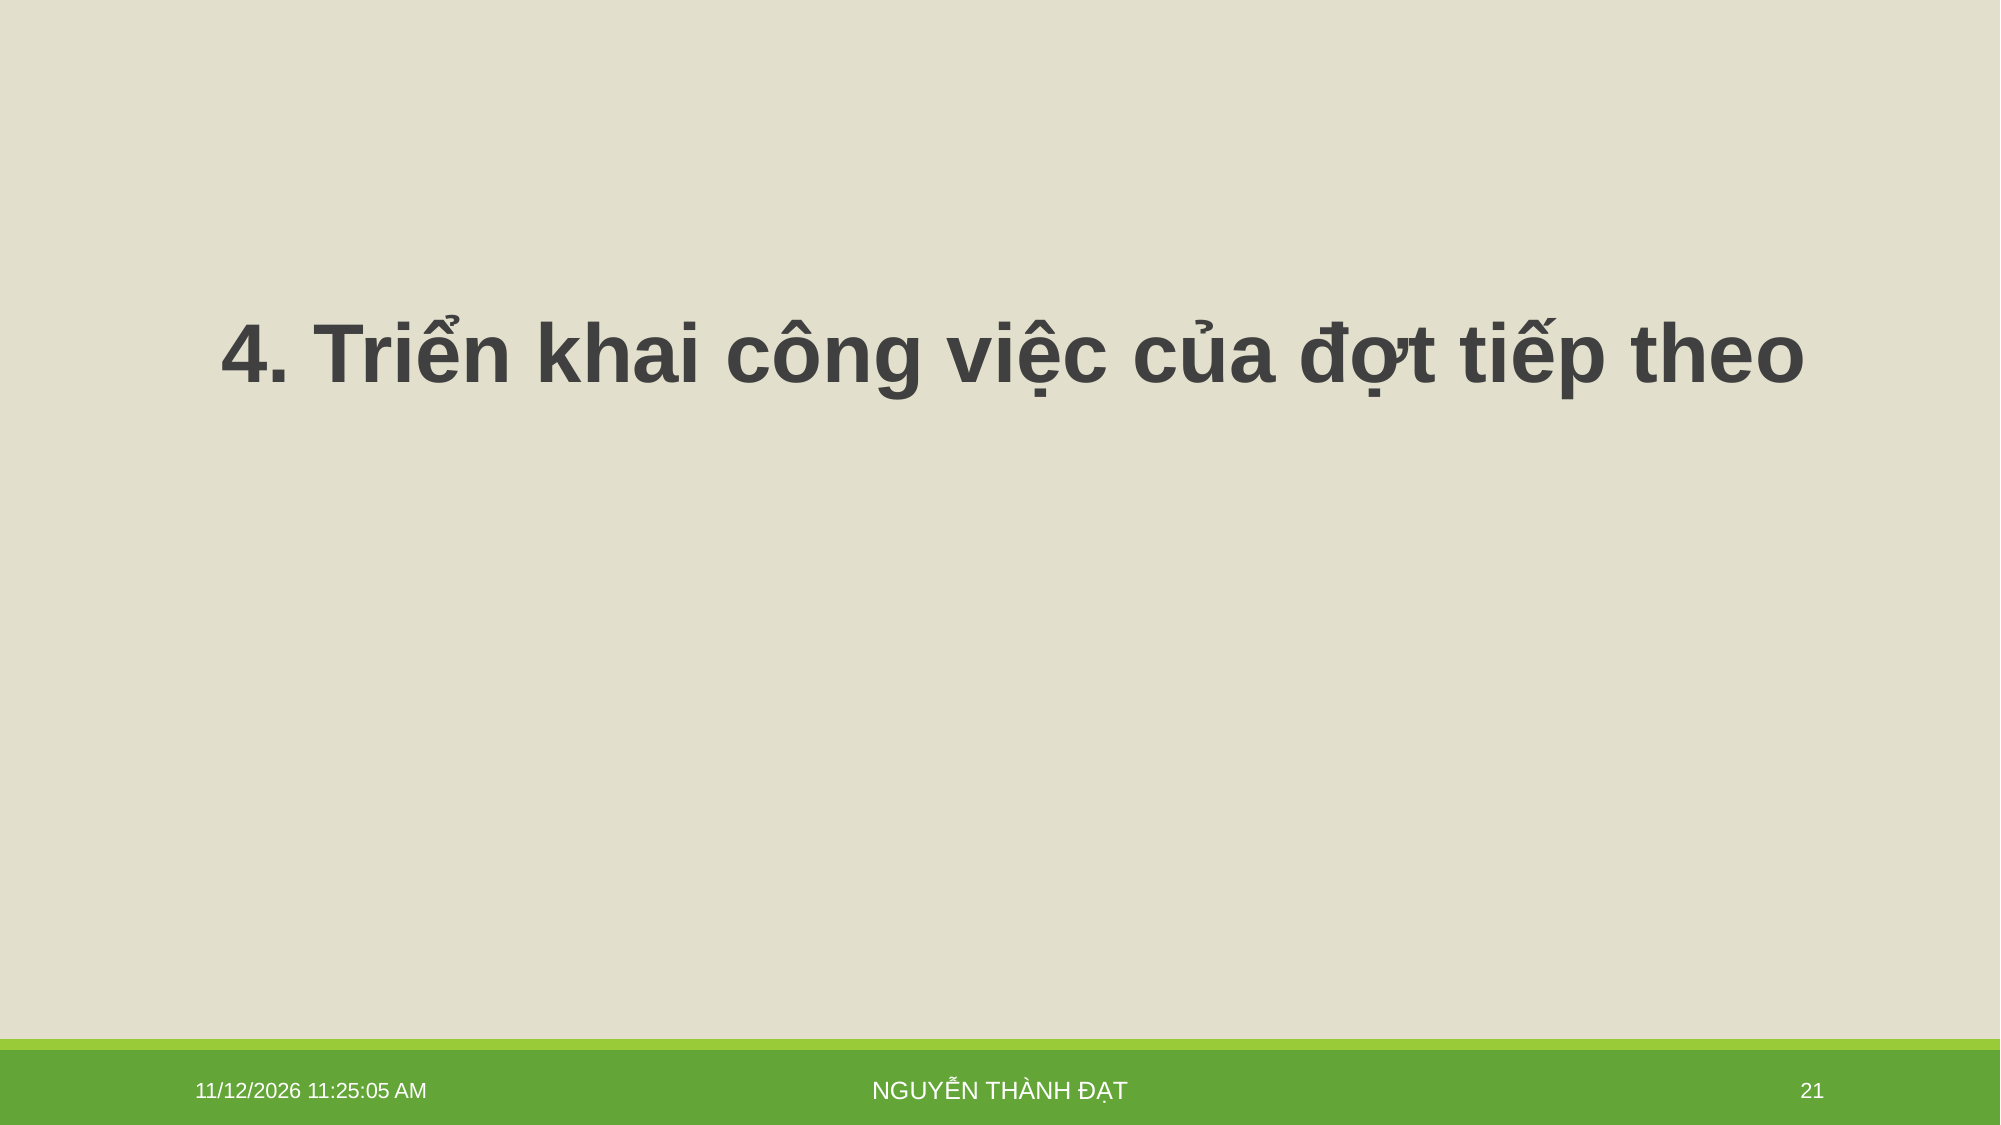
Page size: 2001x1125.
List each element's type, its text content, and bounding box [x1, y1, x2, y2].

footer Nguyễn Thành Đạt [604, 1059, 1396, 1120]
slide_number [180, 1059, 586, 1120]
list 4. Triển khai công việc của đợt tiếp theo [180, 302, 1830, 963]
slide_number 21 [1624, 1059, 1840, 1120]
